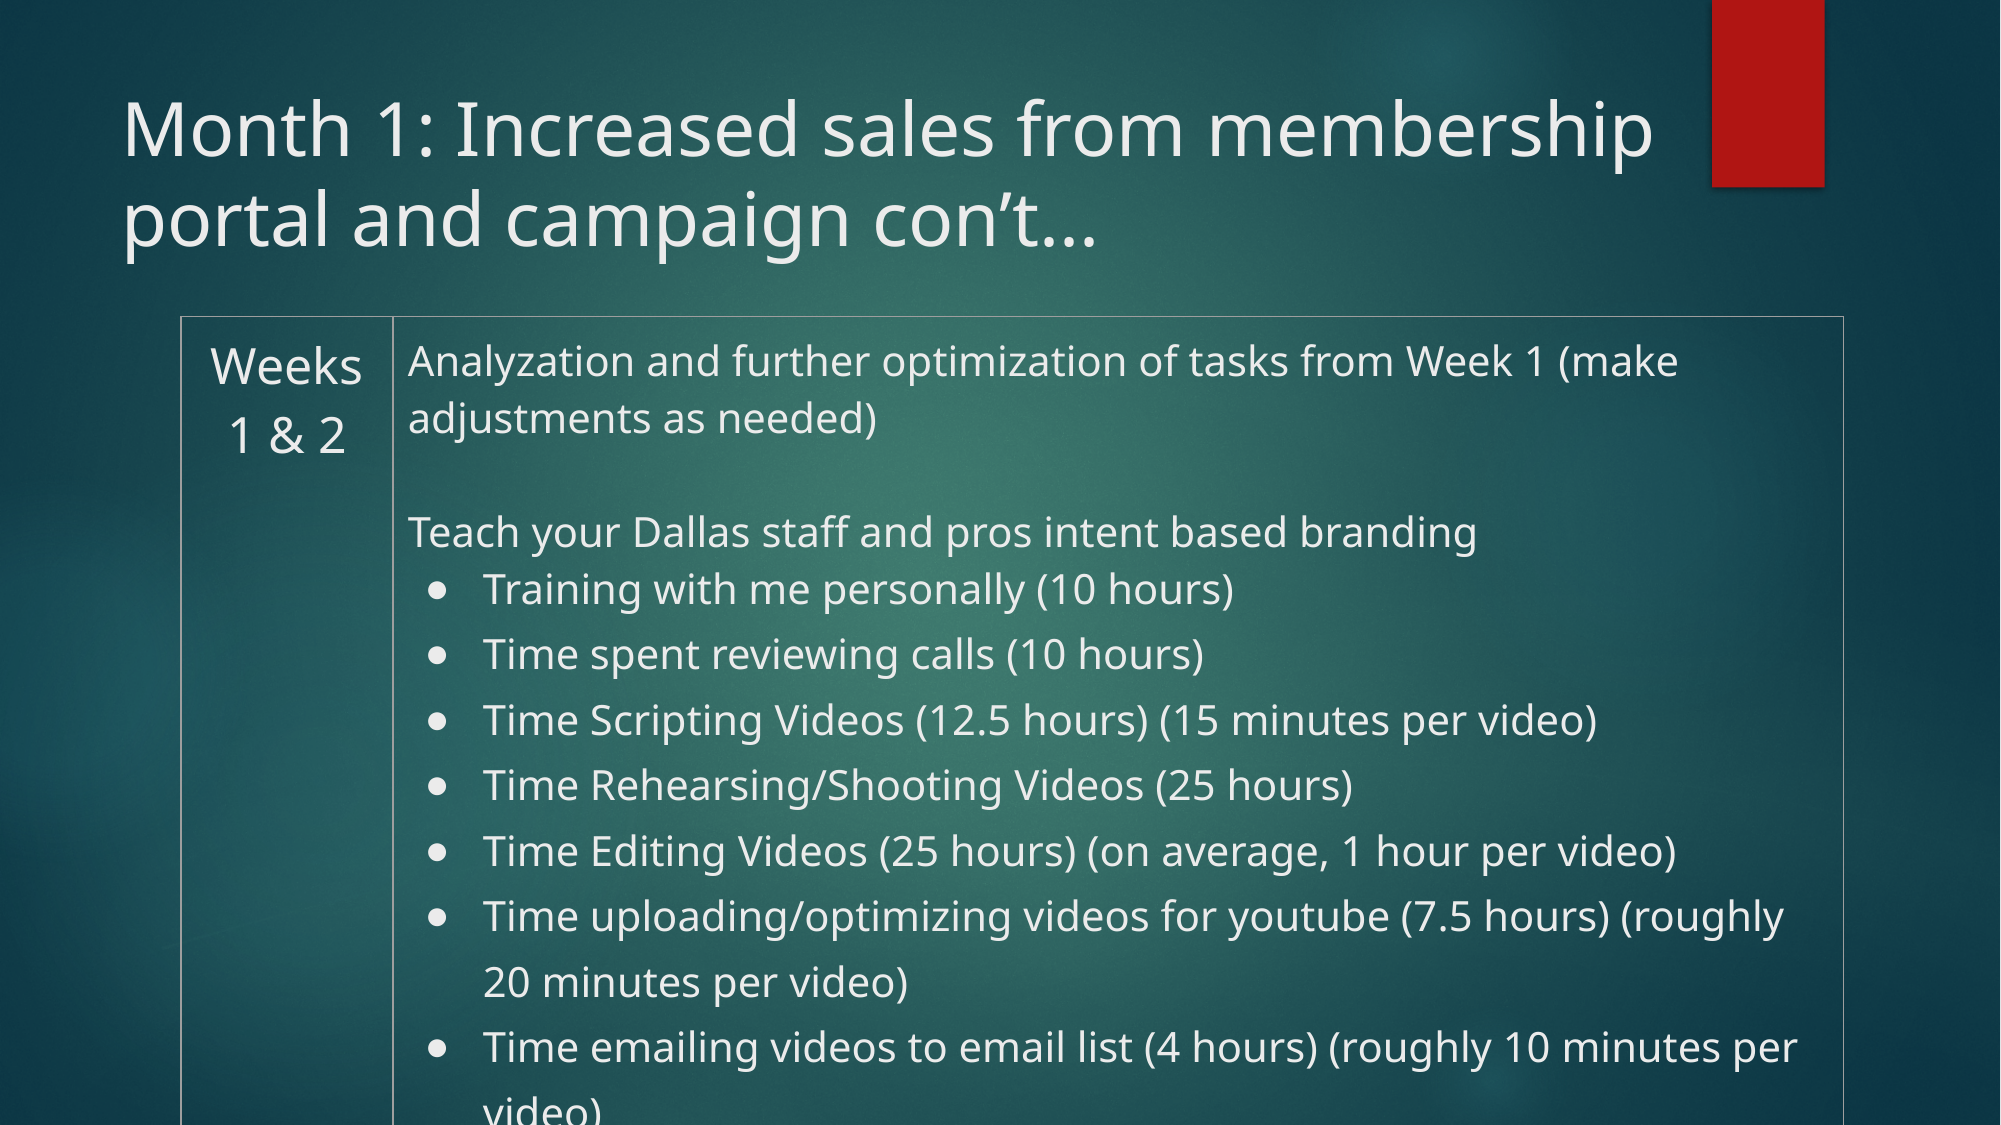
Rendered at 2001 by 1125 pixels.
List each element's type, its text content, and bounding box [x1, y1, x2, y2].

picture [0, 0, 2001, 1125]
table_header Weeks 1 & 2 [182, 317, 392, 1125]
table_header Analyzation and further optimization of tasks from Week 1 (make adjustments as needed) Teach your Dallas staff and pros intent based branding Training with me personally (10 hours) Time spent reviewing calls (10 hours) Time Scripting Videos (12.5 hours) (15 minutes per video) Time Rehearsing/Shooting Videos (25 hours) Time Editing Videos (25 hours) (on average, 1 hour per video) Time uploading/optimizing videos for youtube (7.5 hours) (roughly 20 minutes per video) Time emailing videos to email list (4 hours) (roughly 10 minutes per video) [394, 317, 1843, 1125]
title Month 1: Increased sales from membership portal and campaign con’t... [106, 74, 1677, 304]
